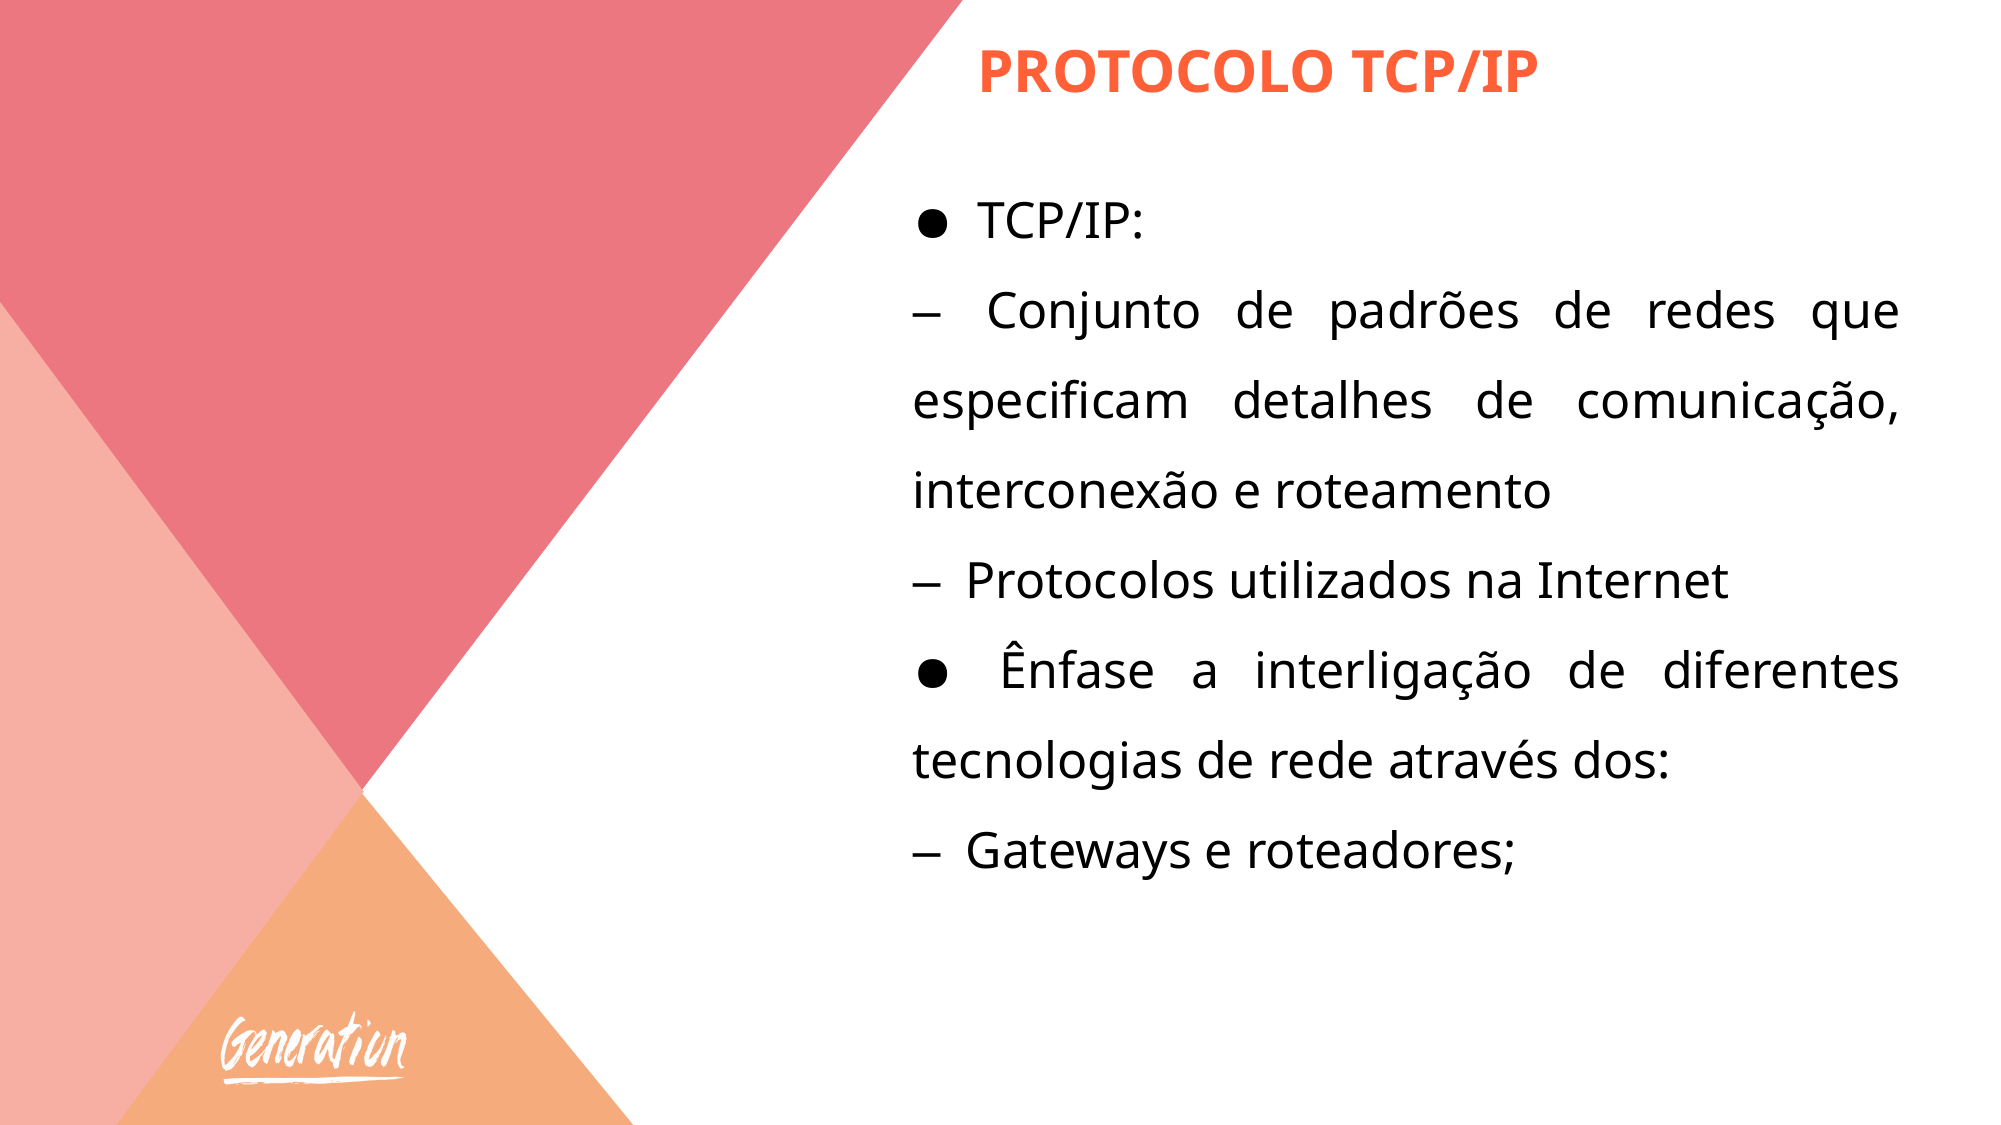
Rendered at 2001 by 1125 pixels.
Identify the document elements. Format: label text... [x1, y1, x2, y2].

text_box ● TCP/IP: – Conjunto de padrões de redes que especificam detalhes de comunicação, interconexão e roteamento – Protocolos utilizados na Internet ● Ênfase a interligação de diferentes tecnologias de rede através dos: – Gateways e roteadores; [967, 150, 1916, 886]
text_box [0, 0, 963, 1125]
text_box PROTOCOLO TCP/IP [967, 26, 1981, 112]
picture [220, 1010, 407, 1085]
